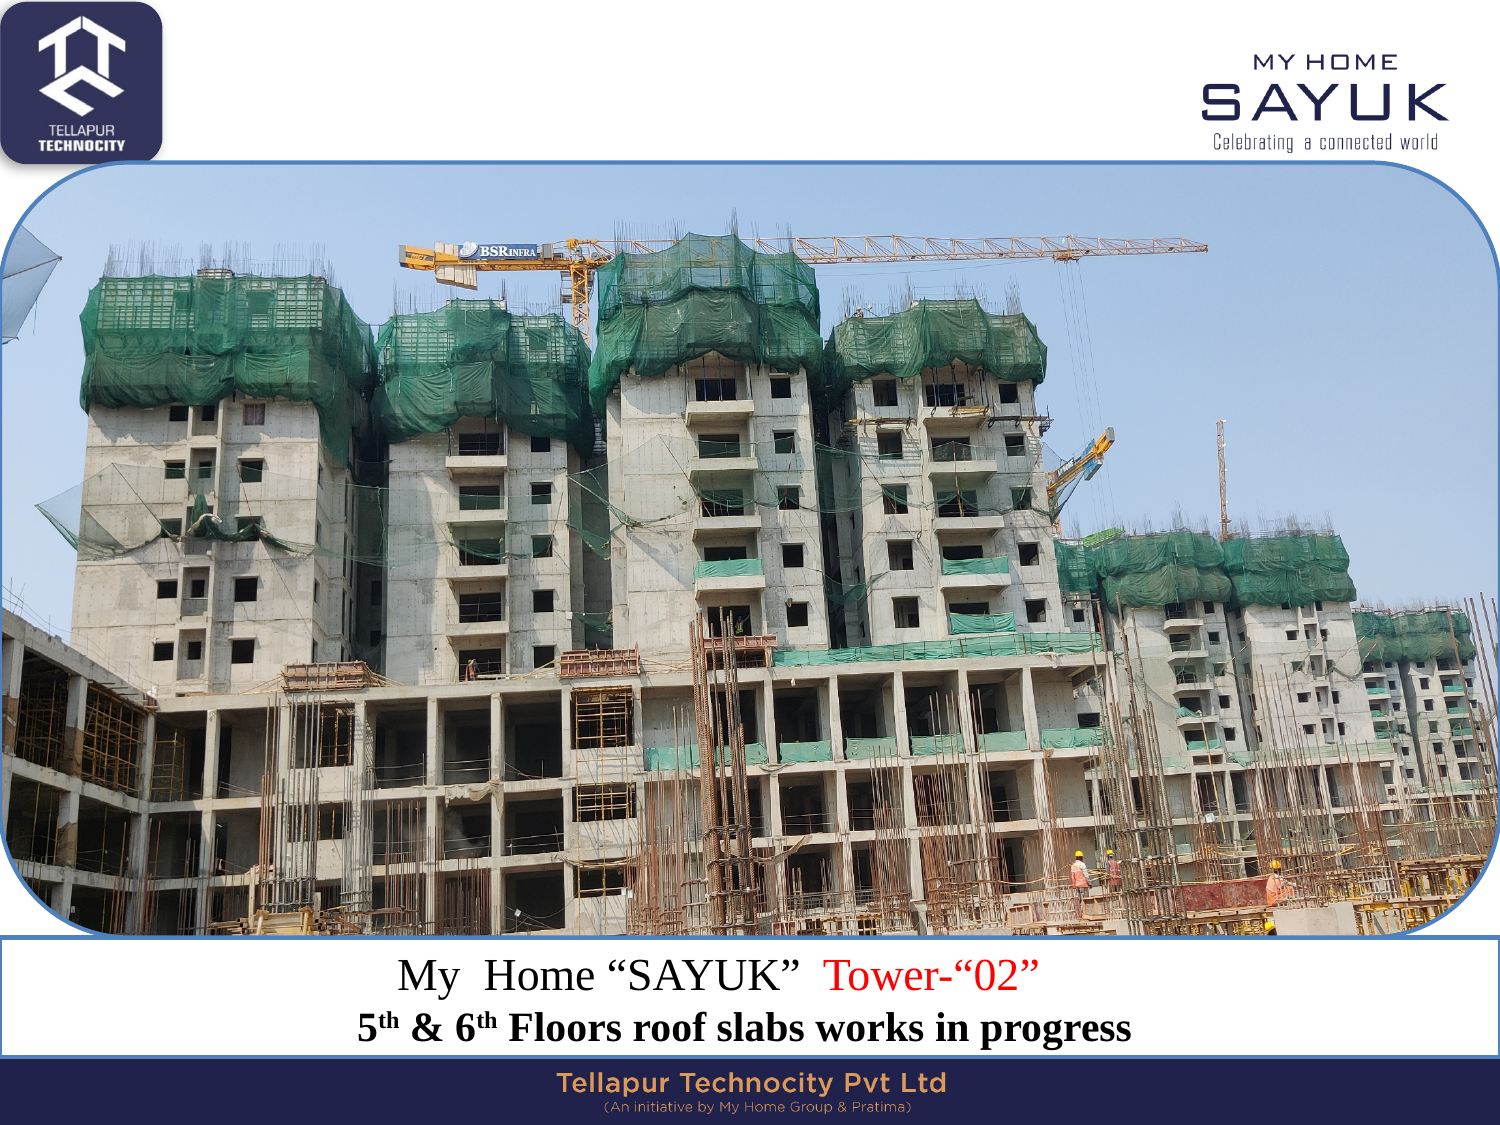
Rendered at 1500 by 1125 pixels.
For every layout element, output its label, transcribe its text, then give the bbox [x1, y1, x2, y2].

picture [0, 0, 1500, 938]
picture [0, 1059, 1500, 1125]
text_box My Home “SAYUK” Tower-“02” 5th & 6th Floors roof slabs works in progress [0, 945, 1500, 1059]
